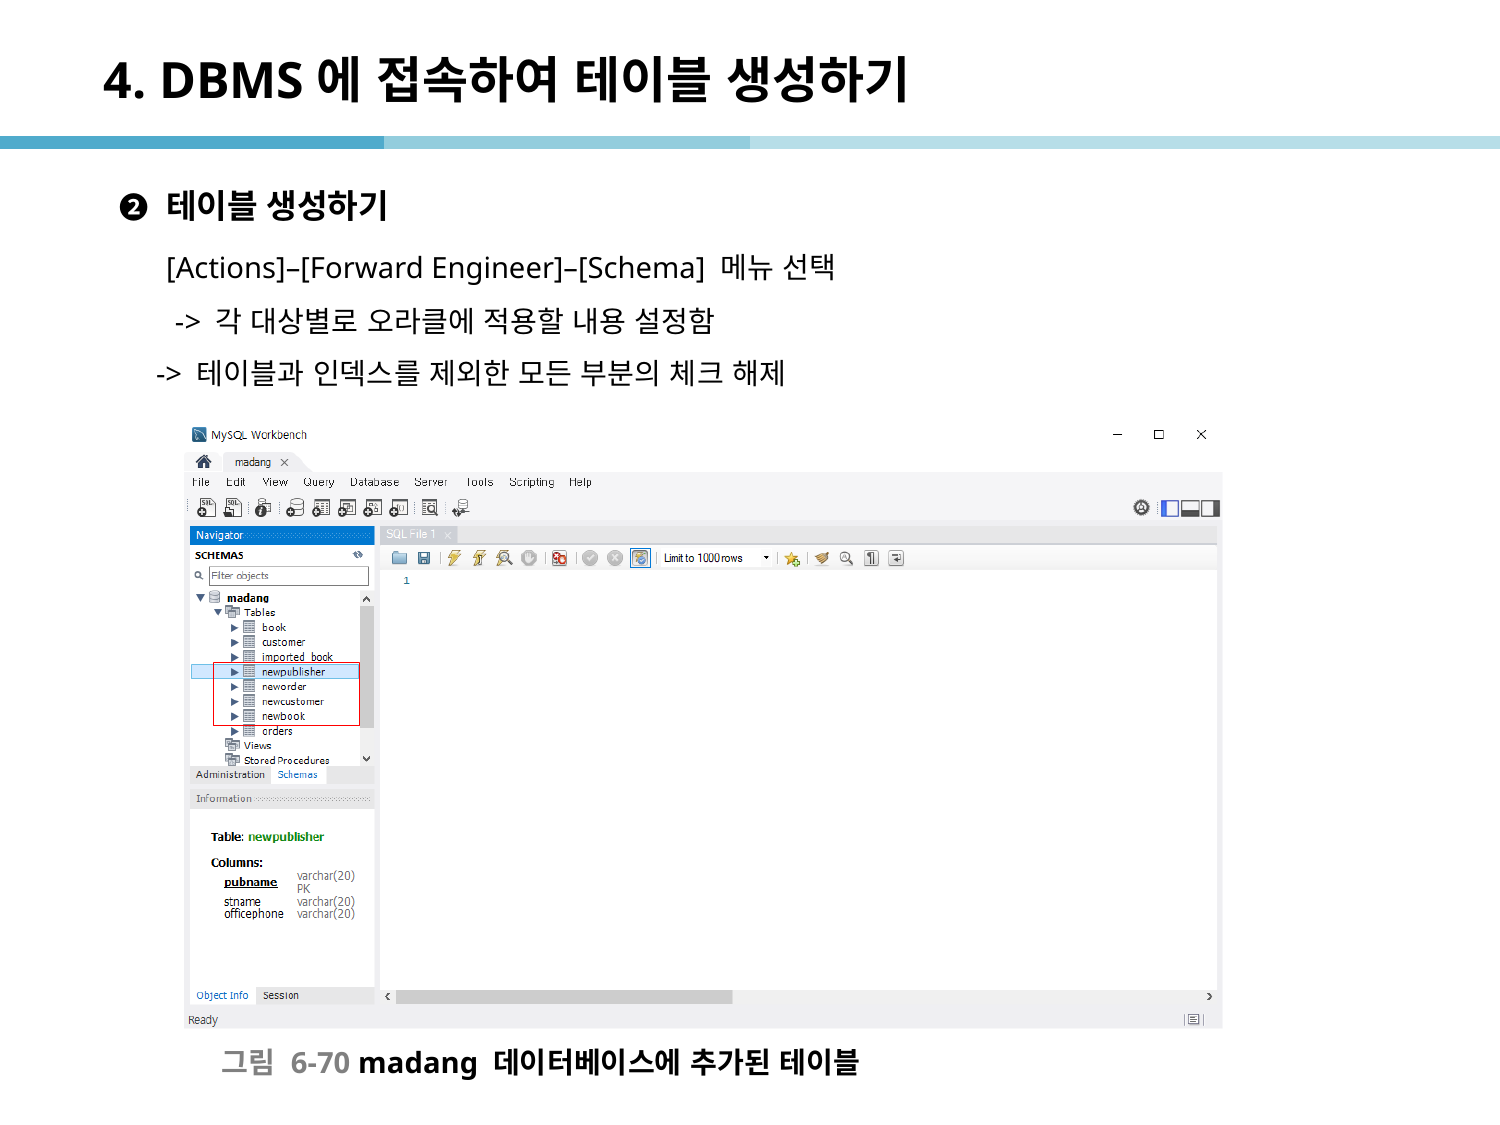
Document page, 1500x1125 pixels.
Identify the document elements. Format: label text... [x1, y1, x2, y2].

picture [182, 420, 1223, 1029]
list ❷ 테이블 생성하기 [Actions]–[Forward Engineer]–[Schema] 메뉴 선택 -> 각 대상별로 오라클에 적용할 내용 설정함 -> 테이블과 인덱스를 제외한 모든 부분의 체크 해제 [88, 177, 1412, 1077]
title 4. DBMS에 접속하여 테이블 생성하기 [88, 32, 1330, 124]
text_box 그림 6-70 madang 데이터베이스에 추가된 테이블 [206, 1038, 987, 1100]
